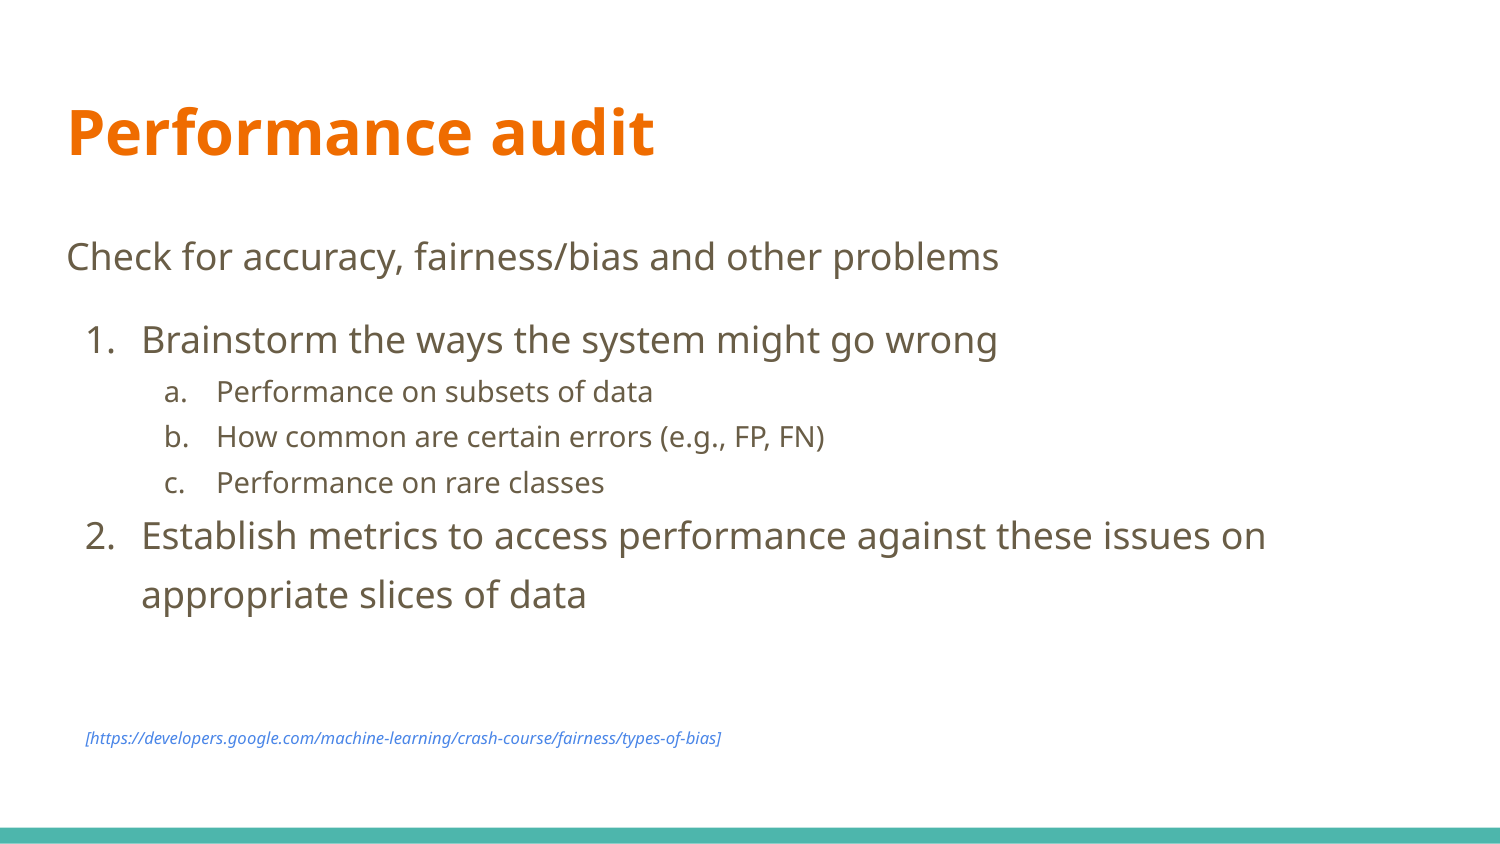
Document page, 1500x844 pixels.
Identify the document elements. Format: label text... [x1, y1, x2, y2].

title Performance audit [51, 72, 1449, 189]
list Check for accuracy, fairness/bias and other problems Brainstorm the ways the system might go wrong Performance on subsets of data How common are certain errors (e.g., FP, FN) Performance on rare classes Establish metrics to access performance against these issues on appropriate slices of data [51, 207, 1449, 750]
text_box [https://developers.google.com/machine-learning/crash-course/fairness/types-of-bias] [70, 717, 1440, 758]
